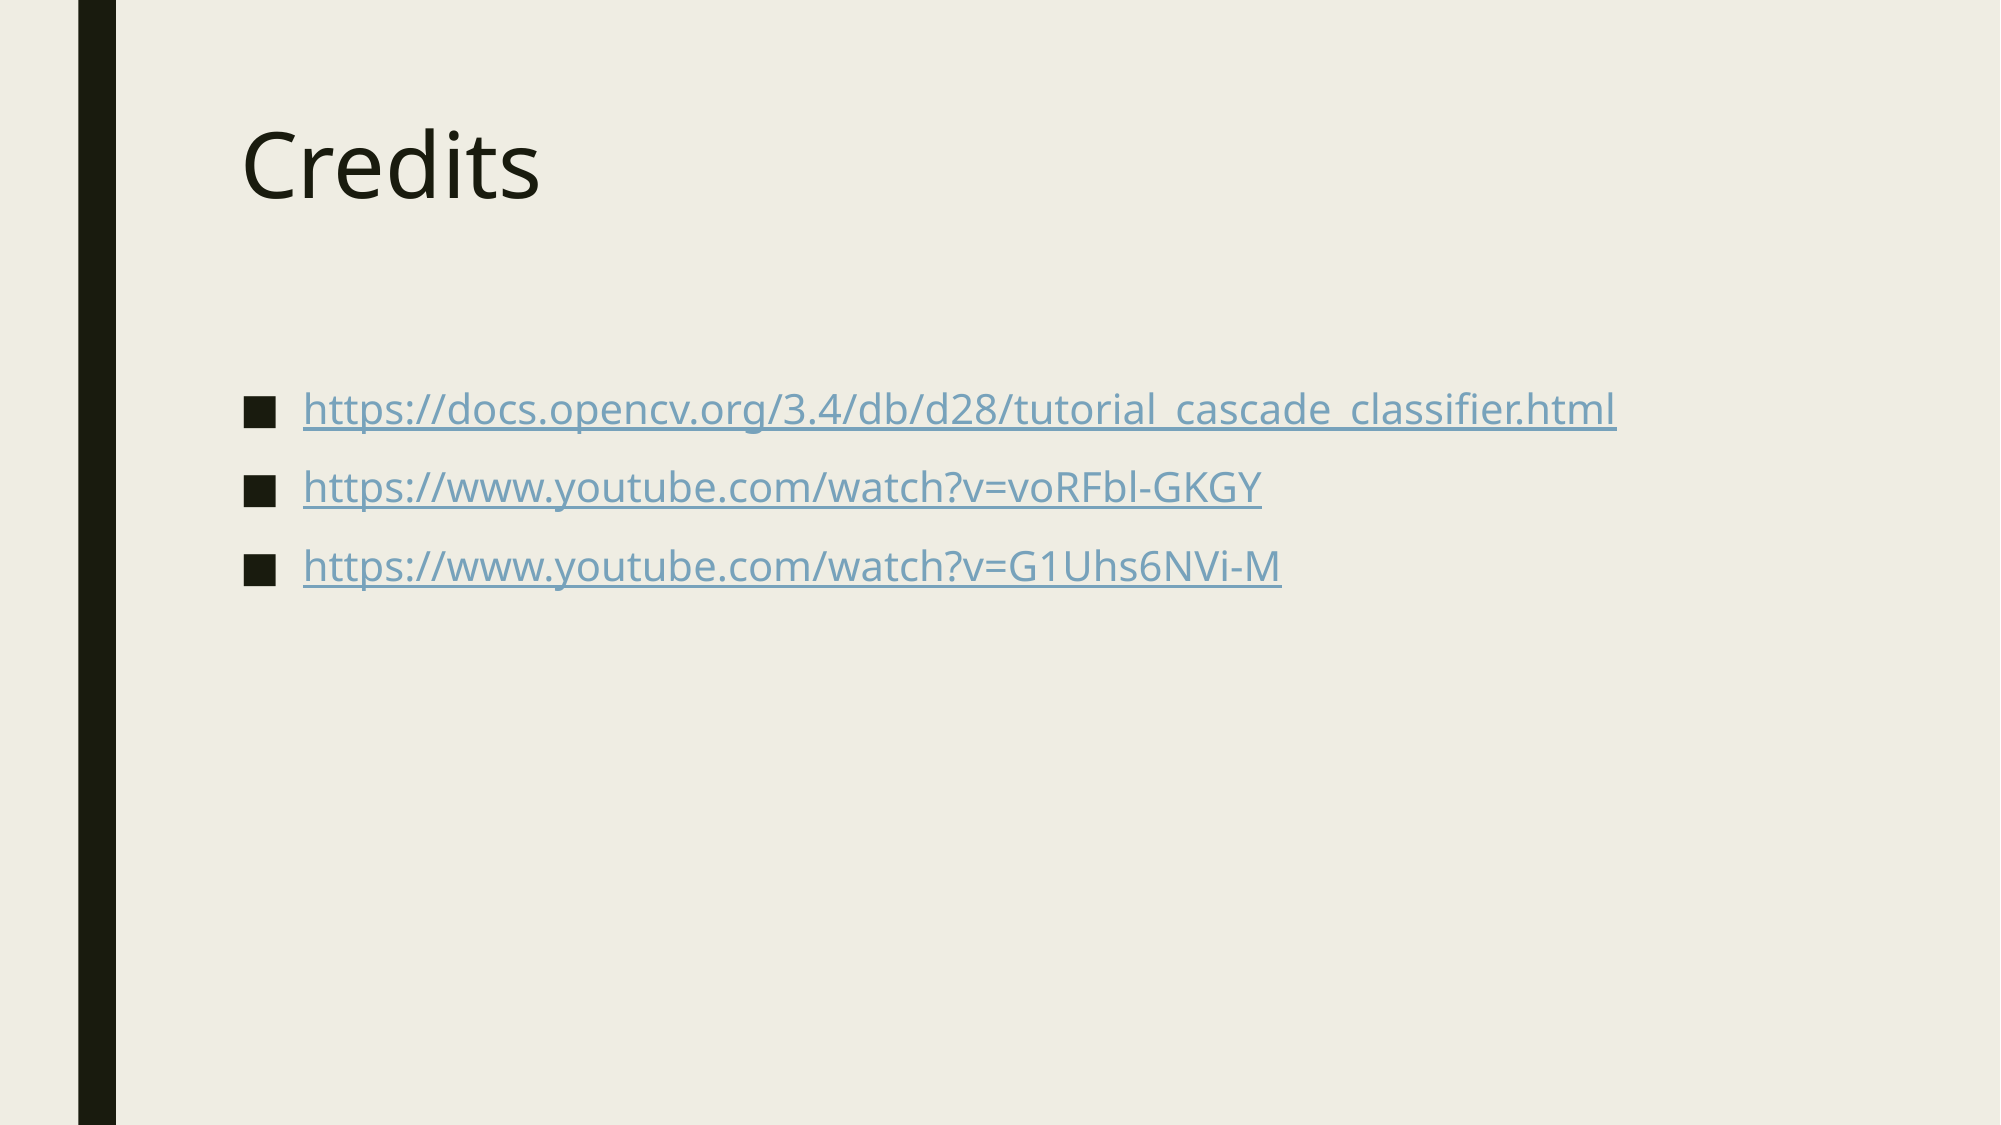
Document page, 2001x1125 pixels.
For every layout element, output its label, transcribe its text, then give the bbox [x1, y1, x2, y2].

title Credits [225, 112, 1800, 357]
list https://docs.opencv.org/3.4/db/d28/tutorial_cascade_classifier.html https://www.youtube.com/watch?v=voRFbl-GKGY https://www.youtube.com/watch?v=G1Uhs6NVi-M [225, 375, 1800, 963]
